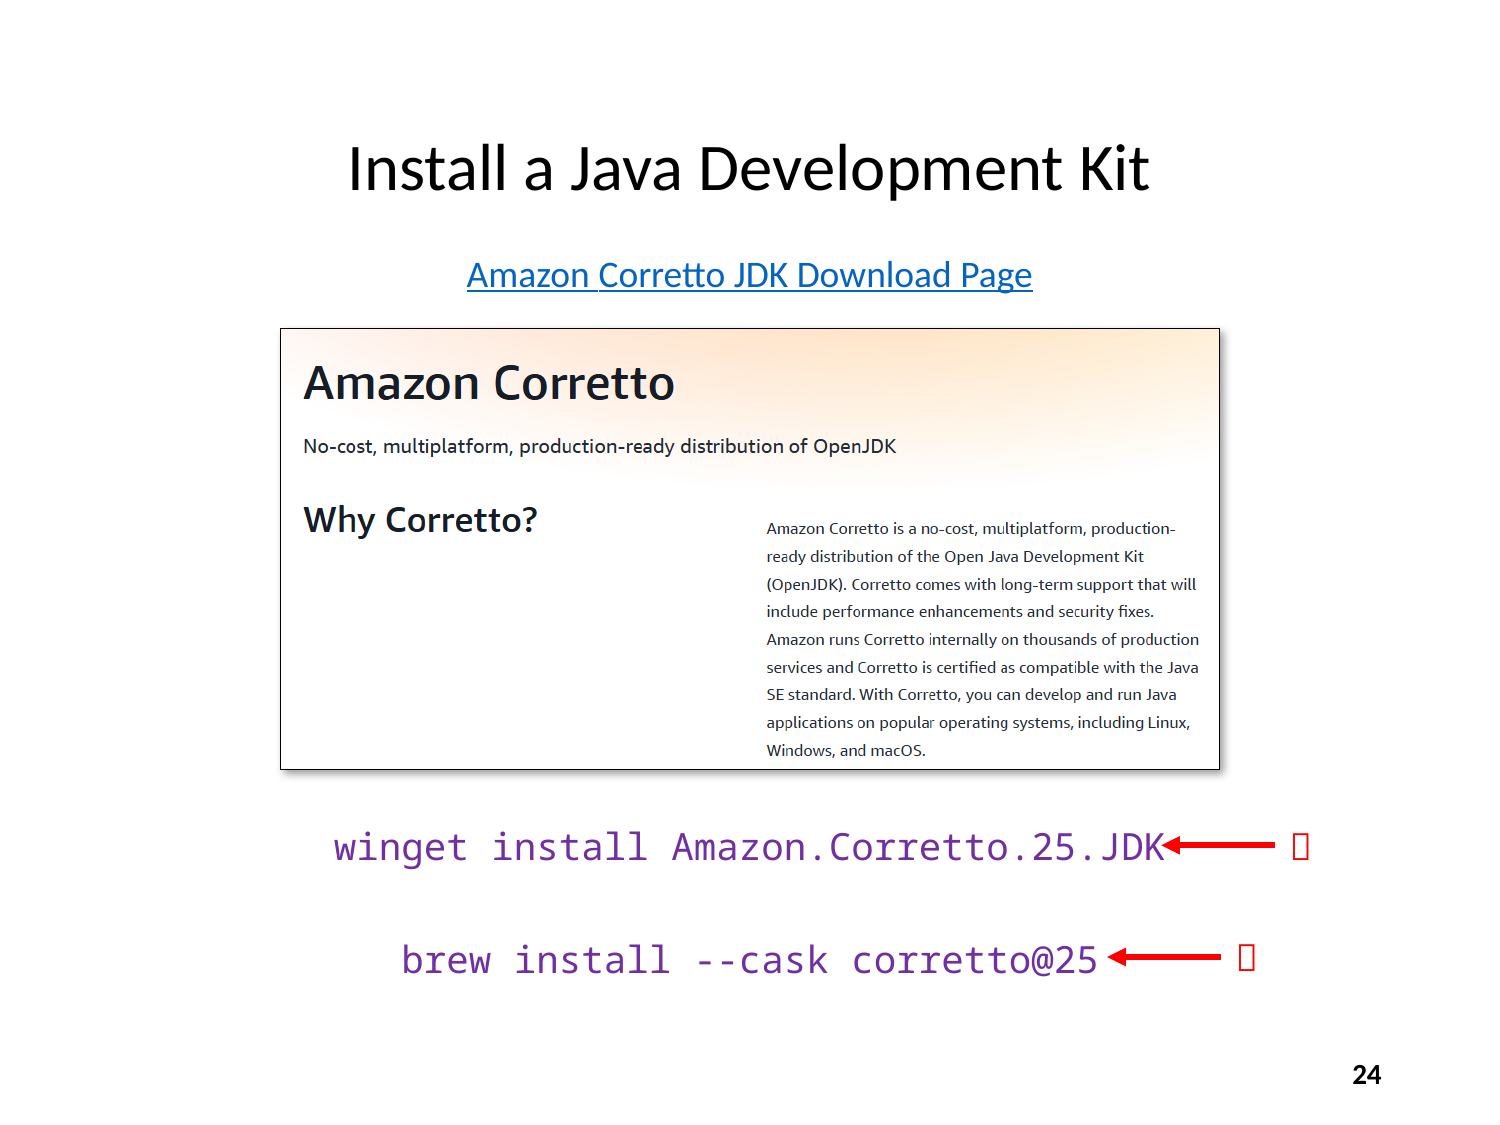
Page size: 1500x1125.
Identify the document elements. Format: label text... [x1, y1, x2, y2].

slide_number 24 [1059, 1042, 1397, 1103]
text_box Amazon Corretto JDK Download Page [374, 242, 1125, 303]
picture [280, 328, 1220, 770]
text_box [1161, 814, 1338, 876]
text_box brew install --cask corretto@25 [374, 928, 1125, 989]
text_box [1107, 926, 1284, 988]
title Install a Java Development Kit [103, 59, 1397, 278]
text_box winget install Amazon.Corretto.25.JDK [304, 815, 1161, 875]
